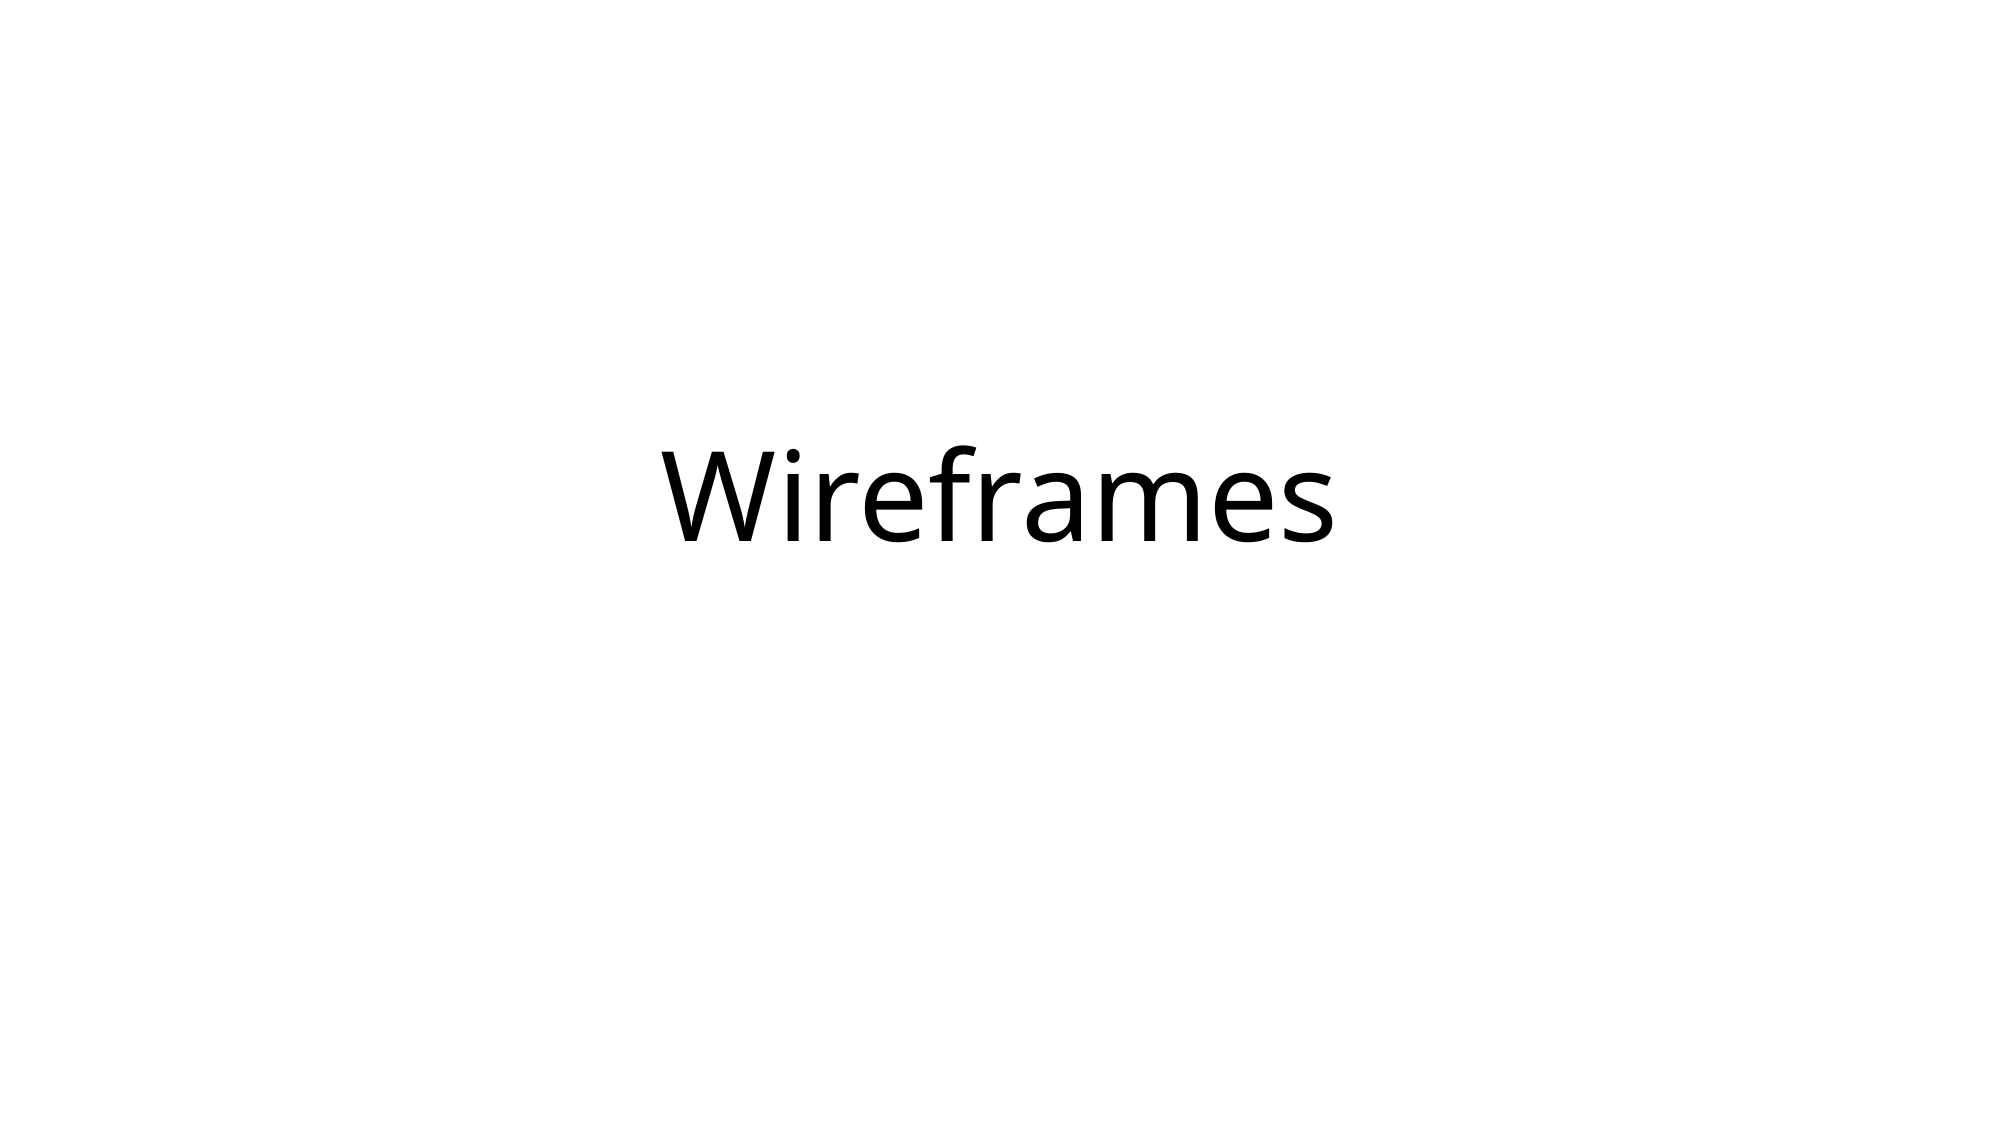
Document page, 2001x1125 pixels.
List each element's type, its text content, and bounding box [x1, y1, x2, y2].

title Wireframes [249, 184, 1750, 576]
